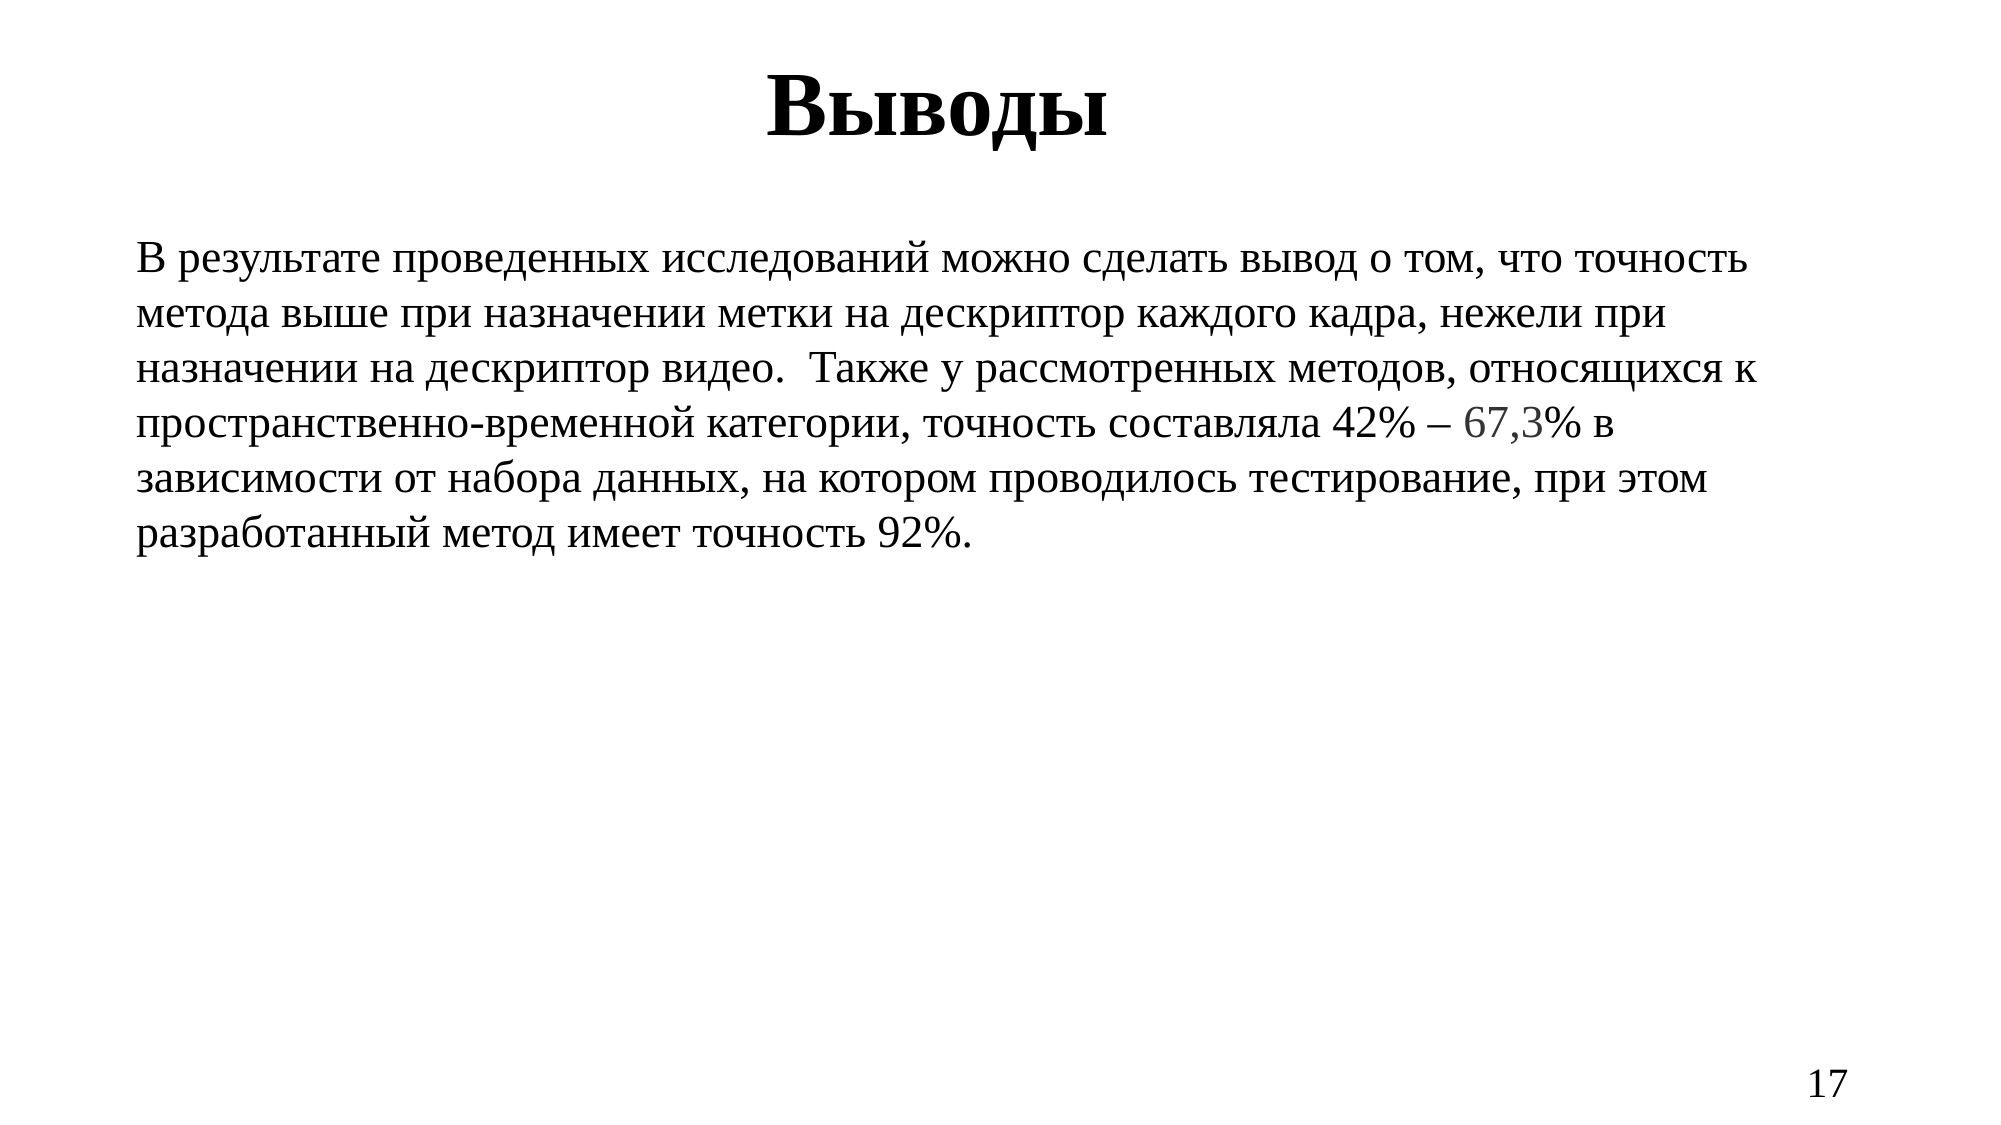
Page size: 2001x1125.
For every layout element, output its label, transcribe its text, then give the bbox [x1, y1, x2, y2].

slide_number 17 [1800, 1048, 1855, 1125]
text_box В результате проведенных исследований можно сделать вывод о том, что точность метода выше при назначении метки на дескриптор каждого кадра, нежели при назначении на дескриптор видео. Также у рассмотренных методов, относящихся к пространственно-временной категории, точность составляла 42% – 67,3% в зависимости от набора данных, на котором проводилось тестирование, при этом разработанный метод имеет точность 92%. [133, 224, 1828, 738]
text_box [151, 381, 1152, 459]
title Выводы [764, 42, 1325, 224]
